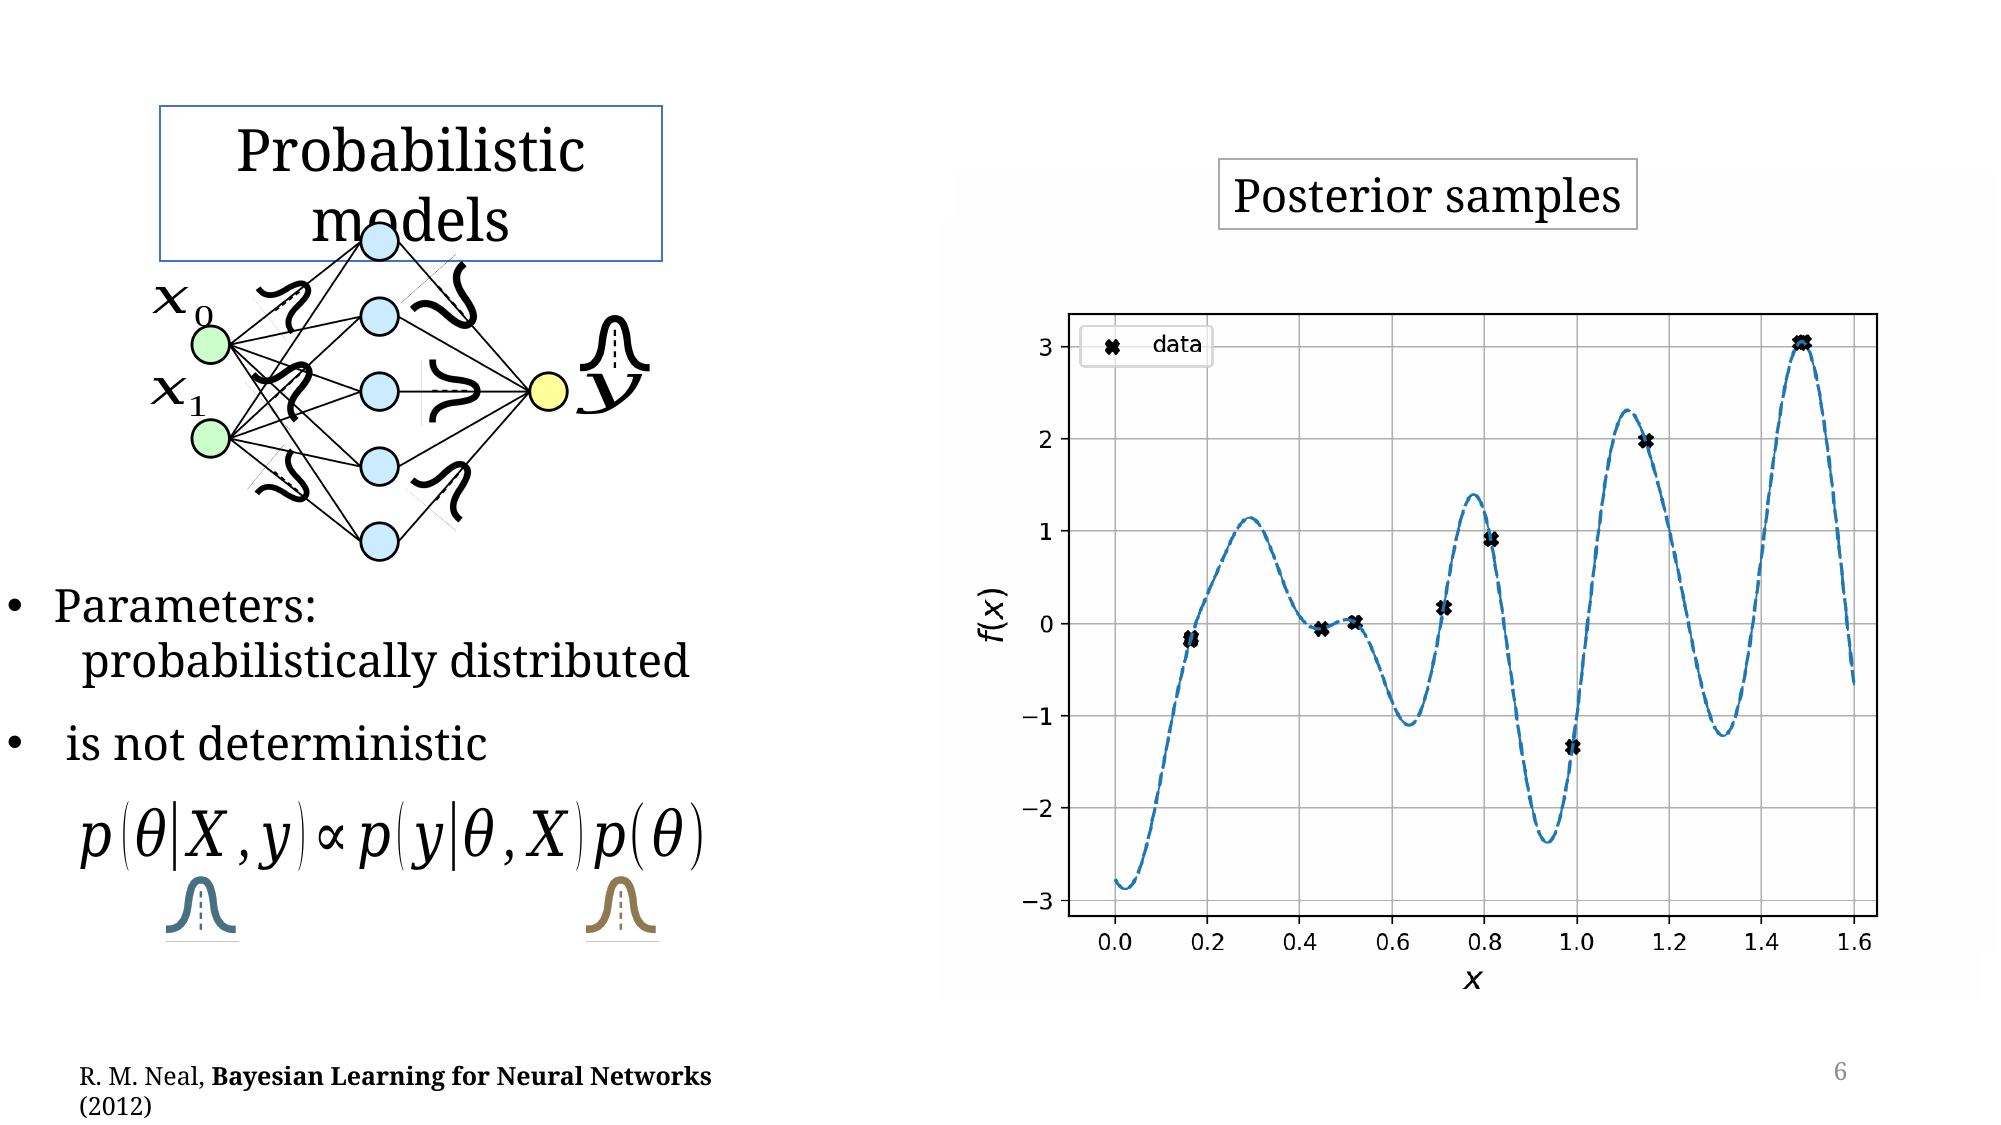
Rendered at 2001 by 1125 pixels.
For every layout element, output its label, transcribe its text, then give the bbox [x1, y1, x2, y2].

picture [178, 204, 654, 579]
text_box R. M. Neal, Bayesian Learning for Neural Networks (2012) [64, 1053, 779, 1125]
picture [160, 866, 239, 942]
text_box Posterior samples [1218, 158, 1638, 170]
picture [580, 866, 659, 942]
slide_number 6 [1412, 1042, 1863, 1103]
text_box Probabilistic models [159, 105, 663, 262]
picture [937, 170, 1997, 1002]
